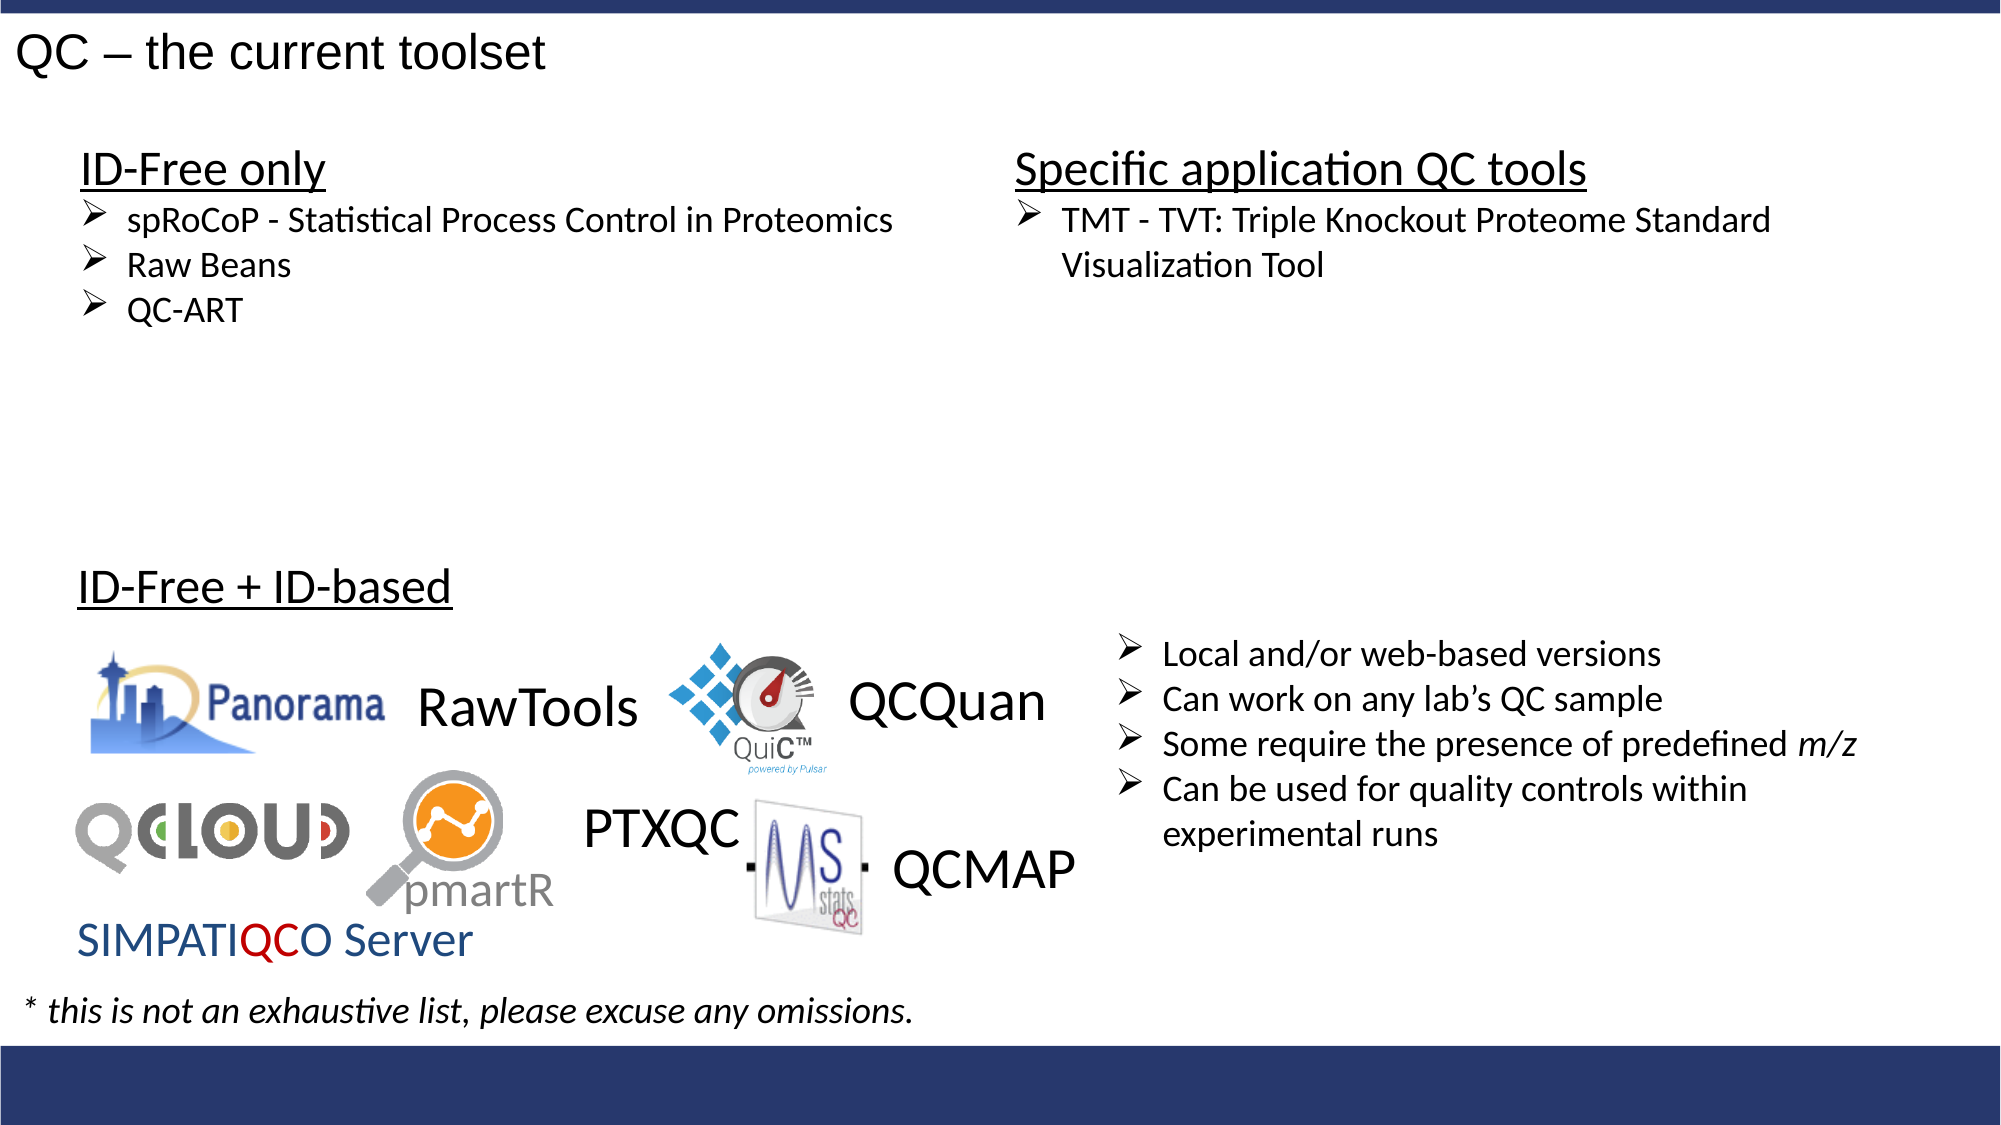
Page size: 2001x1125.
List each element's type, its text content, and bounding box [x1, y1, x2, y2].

text_box Local and/or web-based versions Can work on any lab’s QC sample Some require the presence of predefined m/z Can be used for quality controls within experimental runs [1100, 621, 1963, 862]
text_box Specific application QC tools TMT - TVT: Triple Knockout Proteome Standard Visualization Tool [999, 127, 1963, 293]
title QC – the current toolset [0, 12, 1125, 88]
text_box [51, 638, 1094, 975]
text_box ID-Free + ID-based [62, 546, 468, 621]
text_box ID-Free only spRoCoP - Statistical Process Control in Proteomics Raw Beans QC-ART [65, 127, 910, 338]
text_box * this is not an exhaustive list, please excuse any omissions. [5, 978, 931, 1038]
